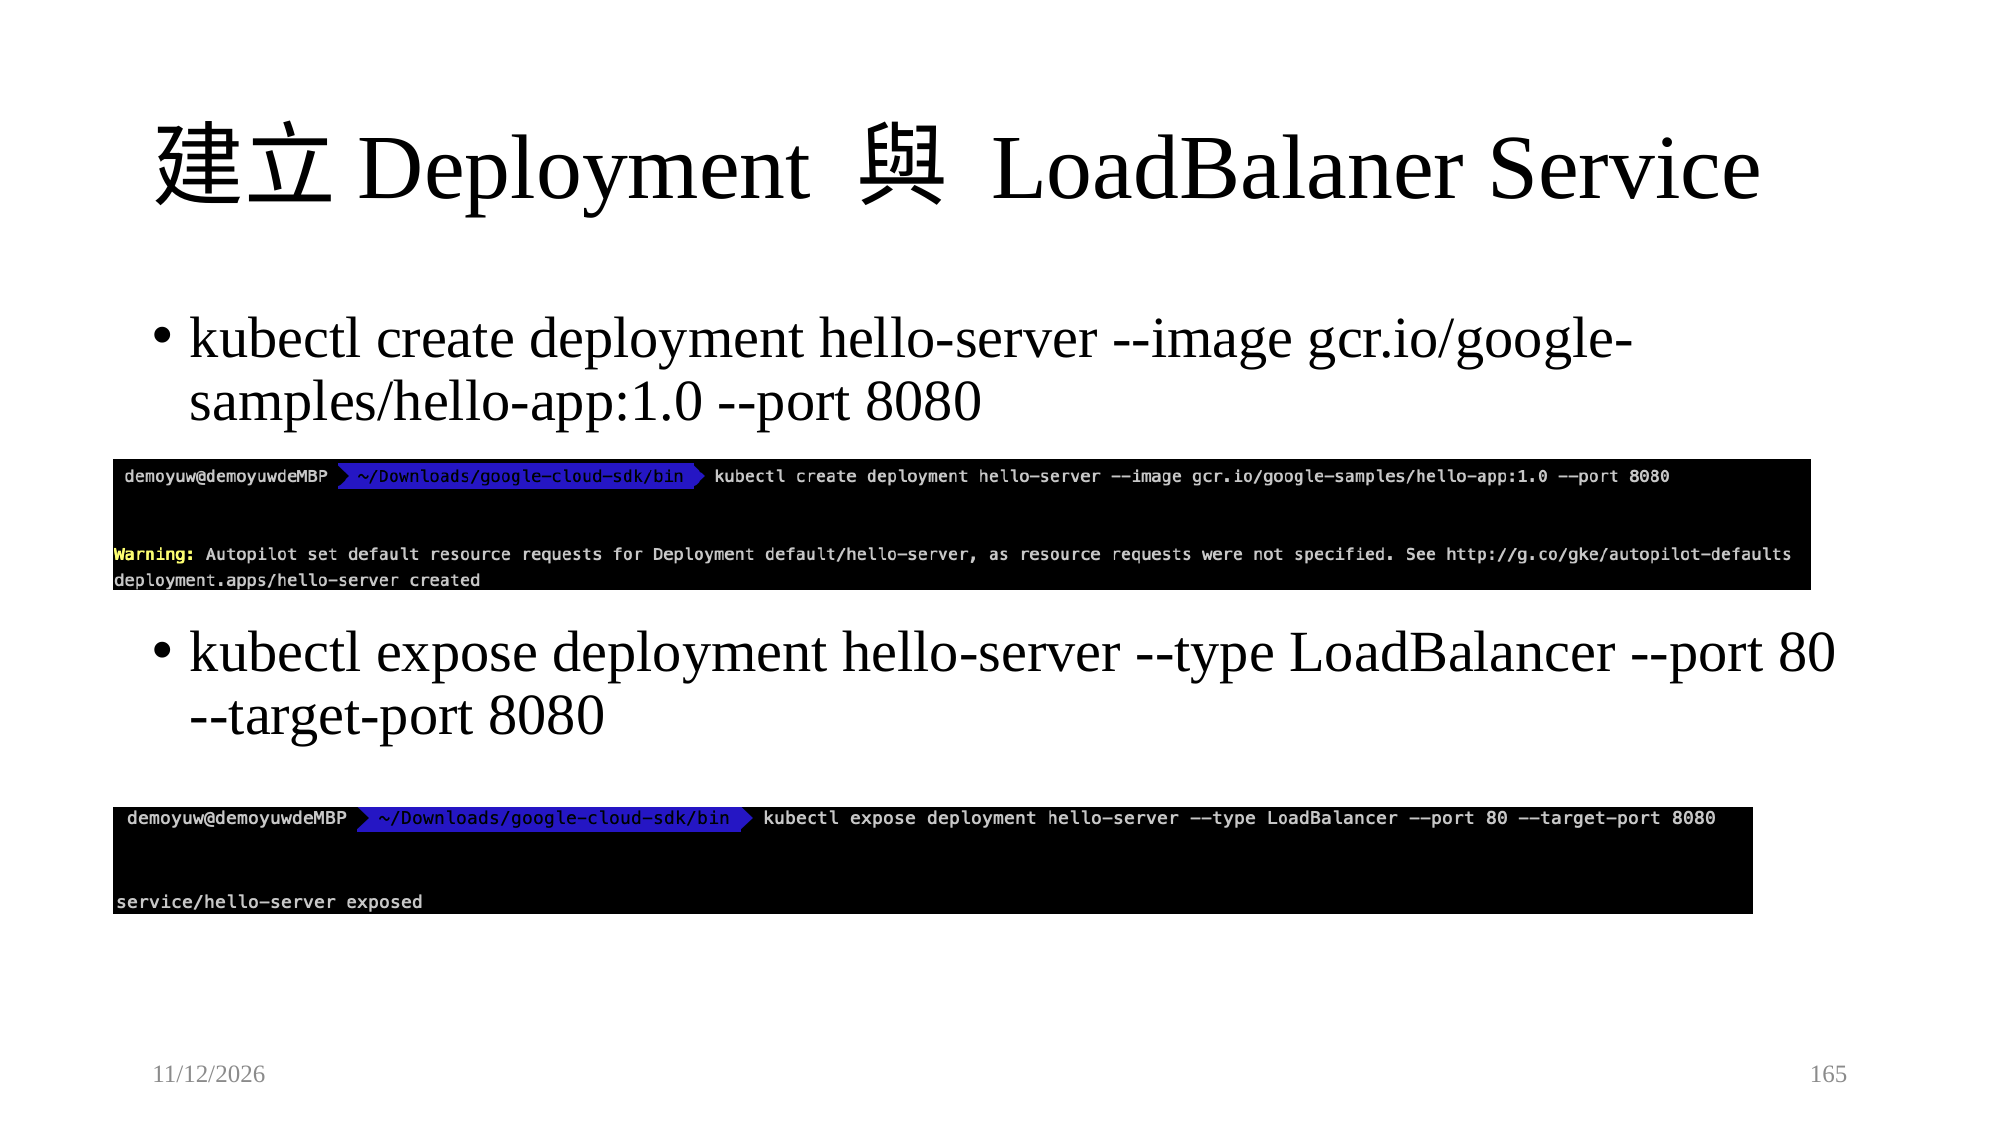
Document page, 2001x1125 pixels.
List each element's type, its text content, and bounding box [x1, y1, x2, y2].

picture [112, 807, 1753, 914]
slide_number 165 [1412, 1042, 1863, 1103]
picture [112, 459, 1811, 590]
list kubectl create deployment hello-server --image gcr.io/google-samples/hello-app:1.0 --port 8080 kubectl expose deployment hello-server --type LoadBalancer --port 80 --target-port 8080 [137, 299, 1863, 1014]
title 建立Deployment 與 LoadBalaner Service [137, 59, 1863, 278]
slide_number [137, 1042, 588, 1103]
